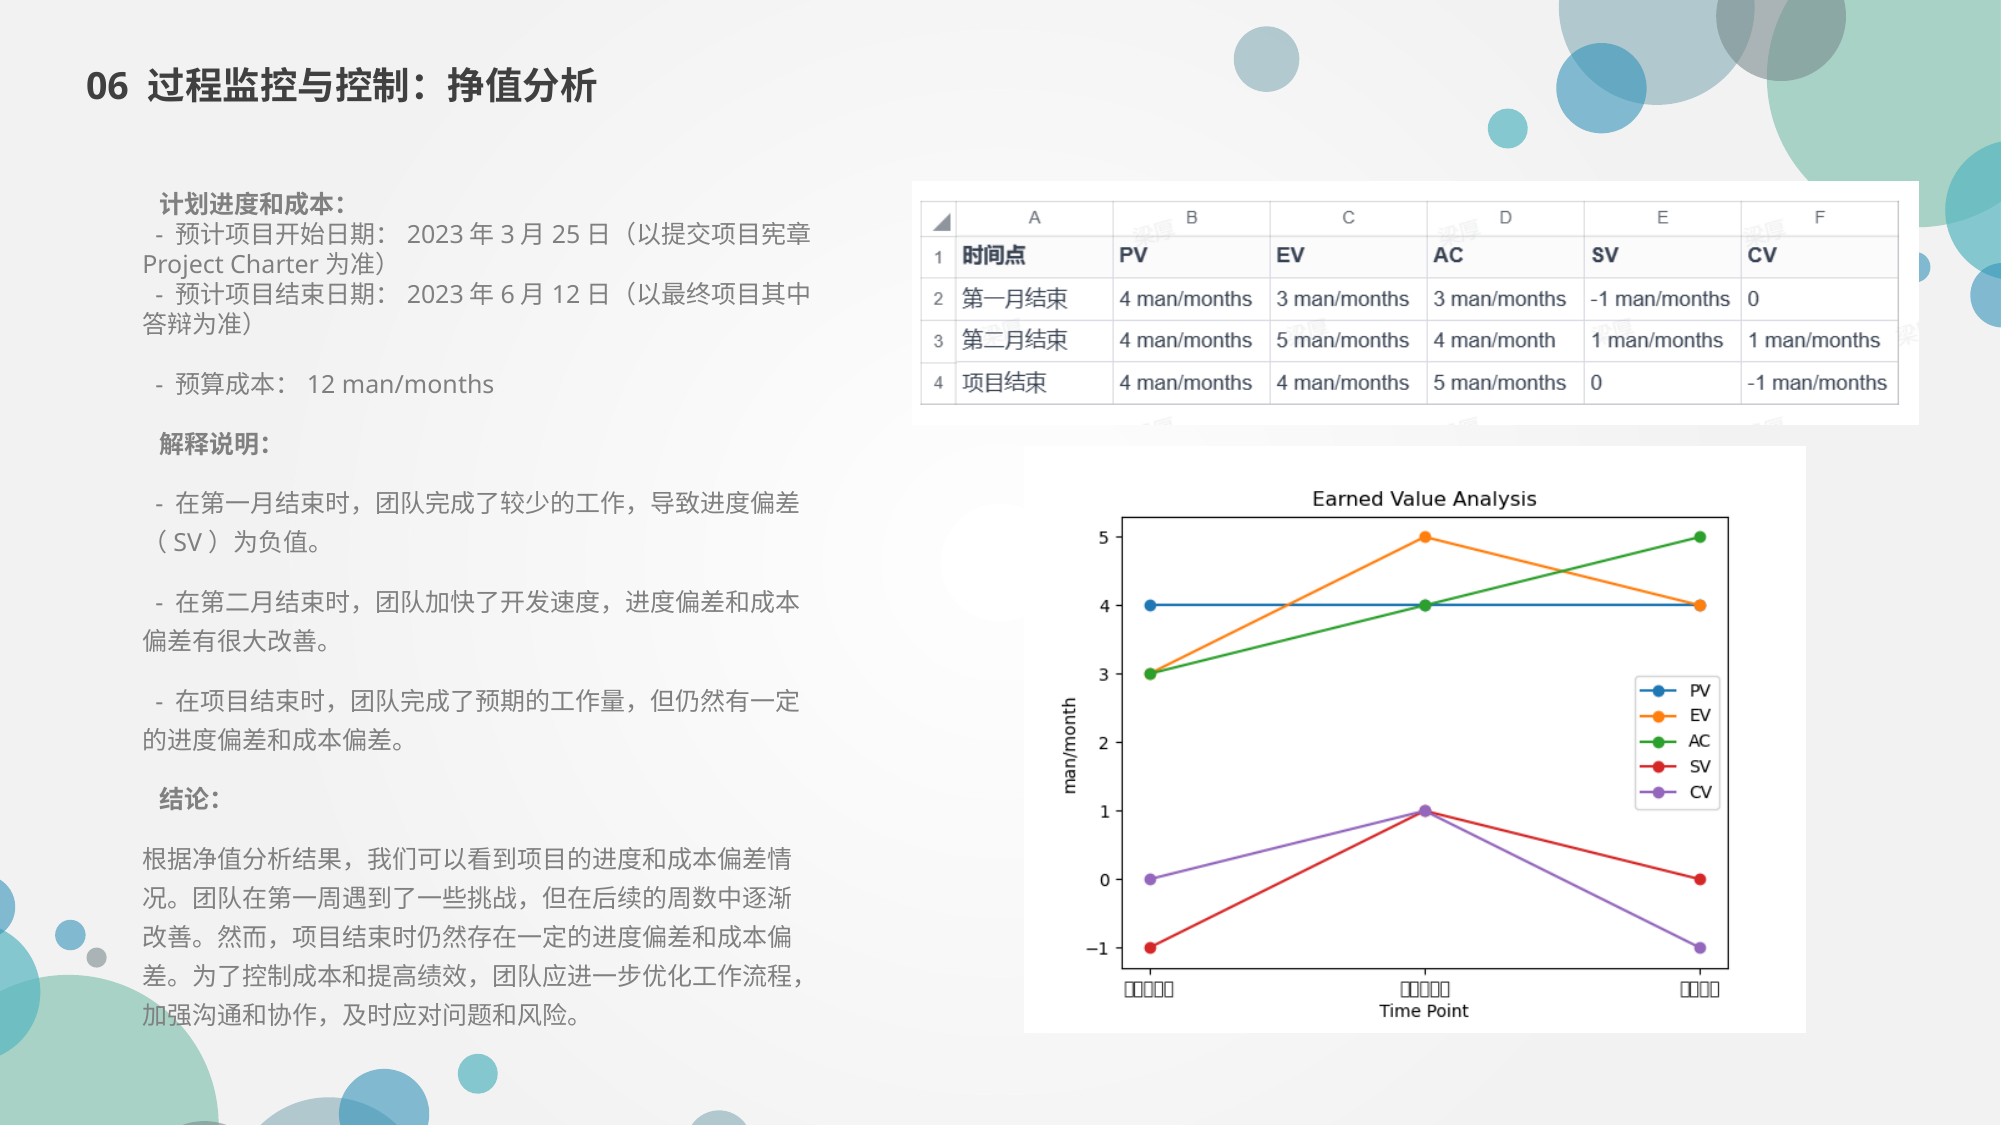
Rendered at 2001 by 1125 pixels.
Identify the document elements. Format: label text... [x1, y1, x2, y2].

text_box 计划进度和成本： - 预计项目开始日期：2023年3月25日（以提交项目宪章 Project Charter为准） - 预计项目结束日期：2023年6月12日（以最终项目其中答辩为准） - 预算成本：12 man/months 解释说明： - 在第一月结束时，团队完成了较少的工作，导致进度偏差（SV）为负值。 - 在第二月结束时，团队加快了开发速度，进度偏差和成本偏差有很大改善。 - 在项目结束时，团队完成了预期的工作量，但仍然有一定的进度偏差和成本偏差。 结论： 根据净值分析结果，我们可以看到项目的进度和成本偏差情况。团队在第一周遇到了一些挑战，但在后续的周数中逐渐改善。然而，项目结束时仍然存在一定的进度偏差和成本偏差。为了控制成本和提高绩效，团队应进一步优化工作流程，加强沟通和协作，及时应对问题和风险。 [127, 181, 827, 969]
list 06 过程监控与控制：挣值分析 [71, 41, 1067, 107]
picture [1024, 446, 1806, 1033]
picture [912, 181, 1919, 425]
